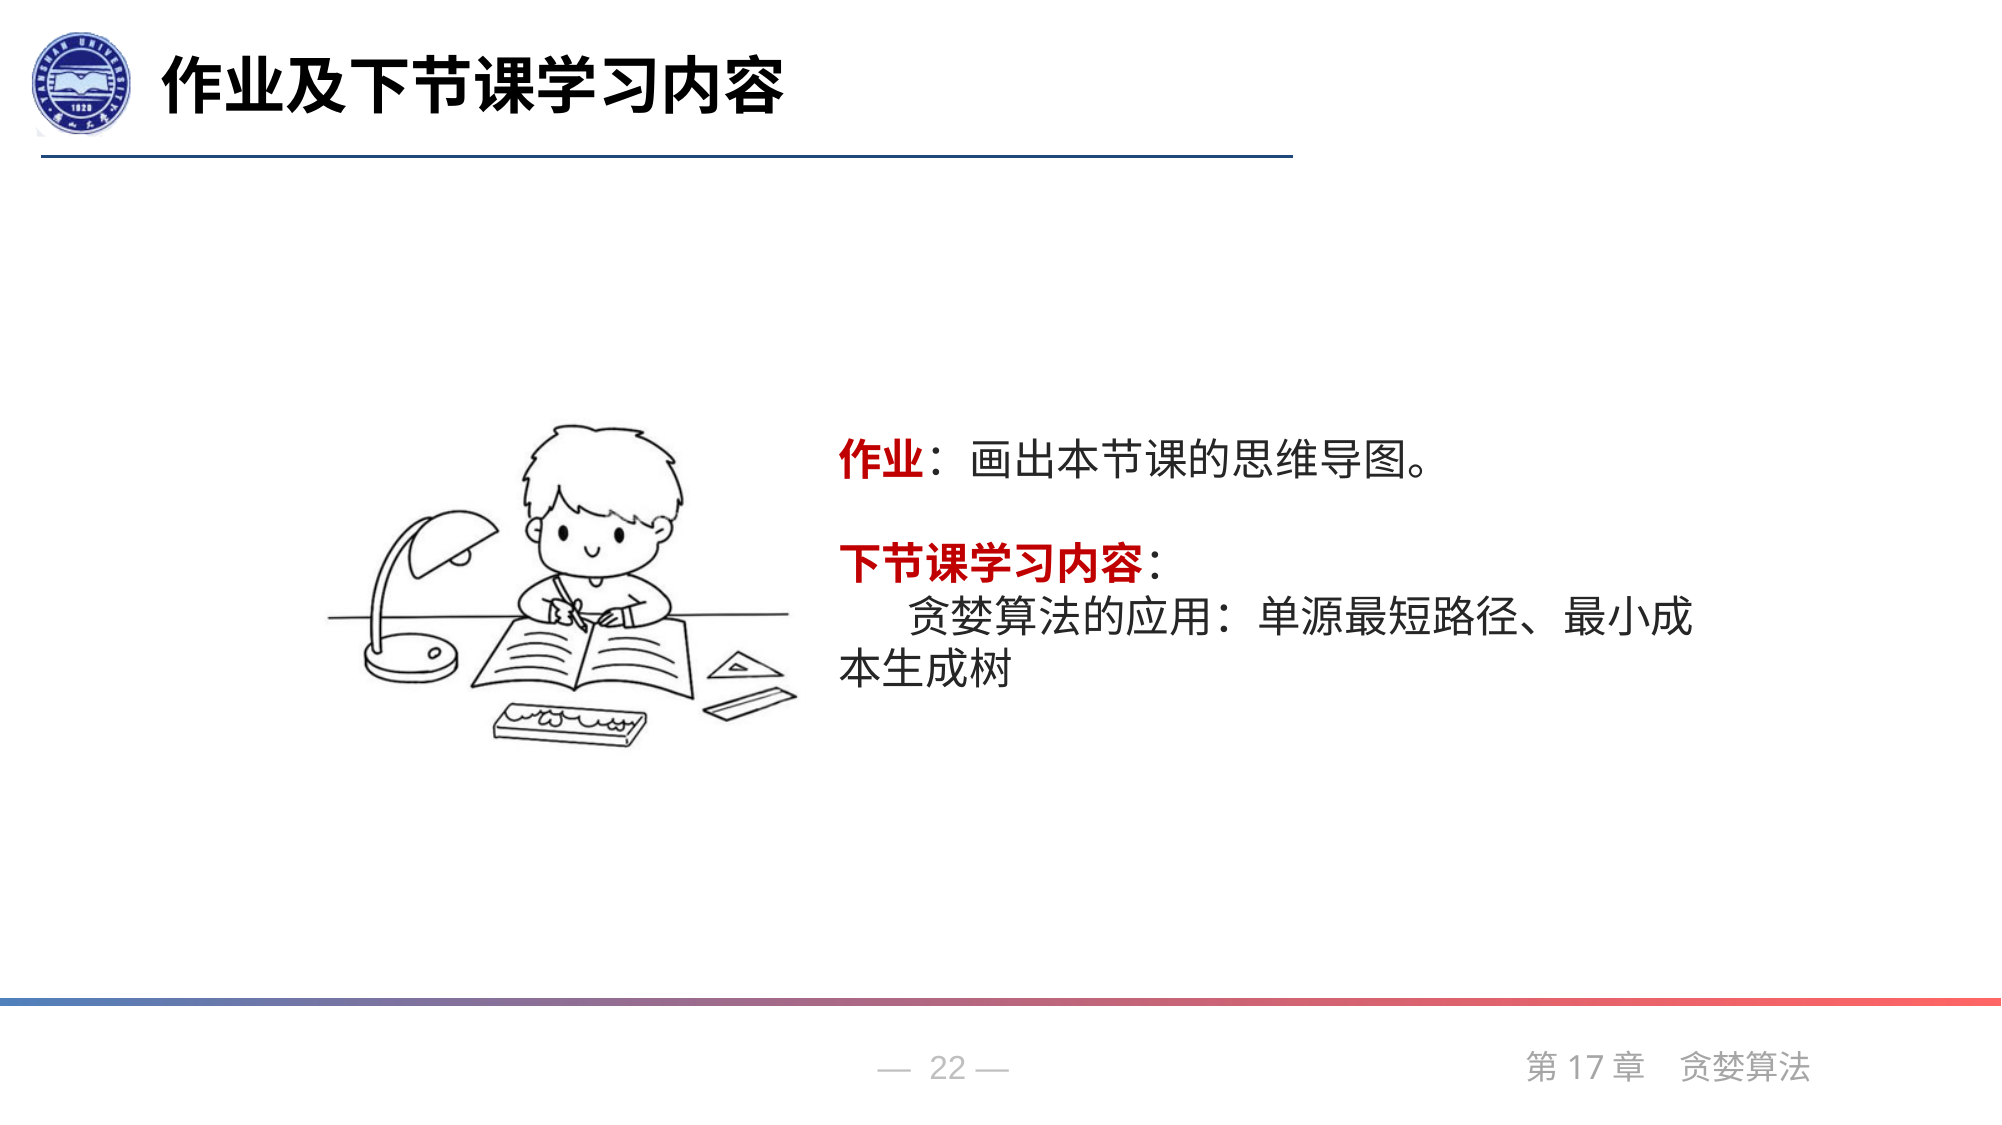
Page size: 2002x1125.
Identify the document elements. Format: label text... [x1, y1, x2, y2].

text_box 作业：画出本节课的思维导图。 下节课学习内容： 贪婪算法的应用：单源最短路径、最小成本生成树 [823, 424, 1718, 701]
picture [319, 394, 808, 793]
picture [26, 31, 133, 138]
title 作业及下节课学习内容 [139, 38, 807, 133]
